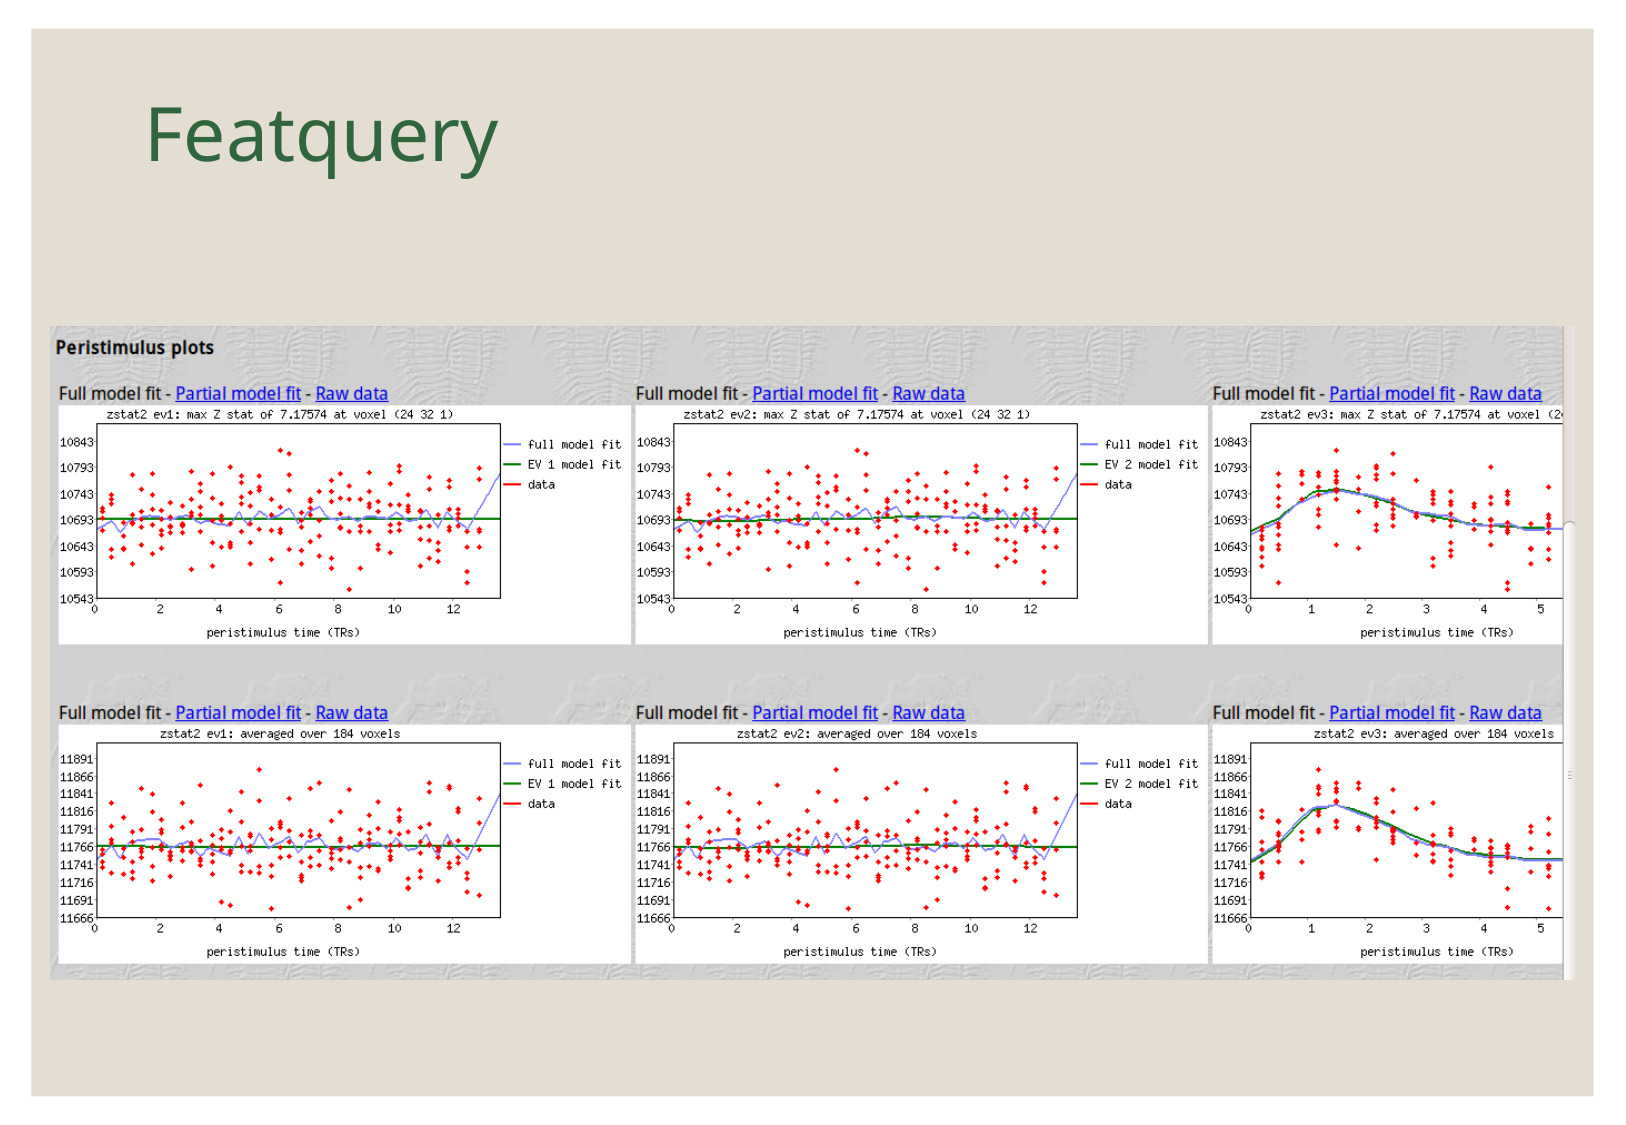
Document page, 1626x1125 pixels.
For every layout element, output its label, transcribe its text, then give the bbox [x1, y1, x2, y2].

picture [49, 326, 1575, 980]
text_box Featquery [129, 30, 1495, 244]
